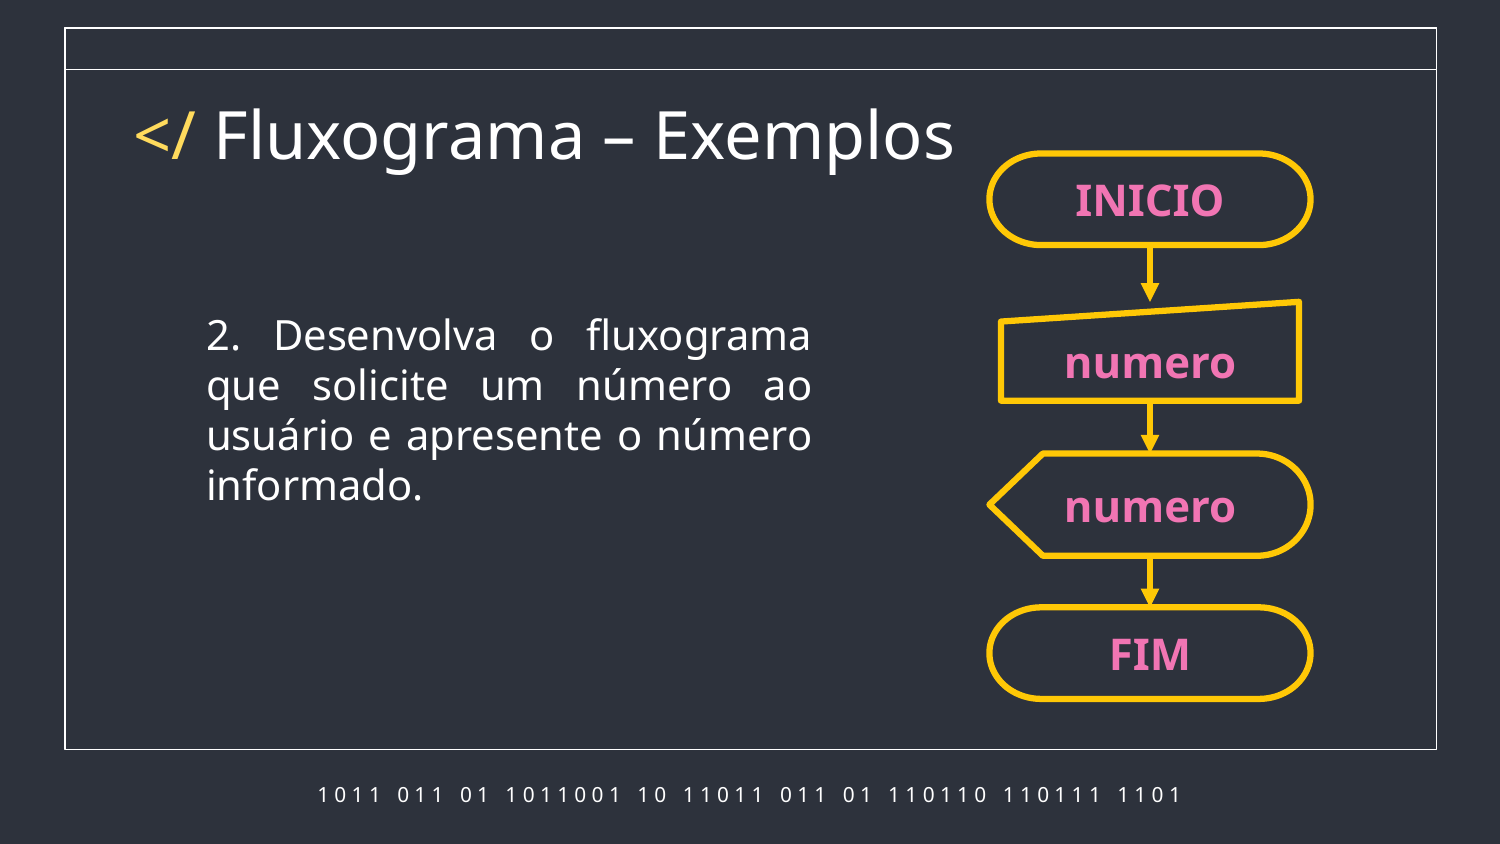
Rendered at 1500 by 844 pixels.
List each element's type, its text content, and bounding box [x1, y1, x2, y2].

list 2. Desenvolva o fluxograma que solicite um número ao usuário e apresente o número informado. [166, 294, 828, 472]
text_box numero [989, 453, 1311, 556]
text_box numero [1000, 301, 1300, 401]
text_box FIM [989, 607, 1311, 699]
title </ Fluxograma – Exemplos [118, 78, 1382, 170]
text_box INICIO [989, 153, 1311, 246]
